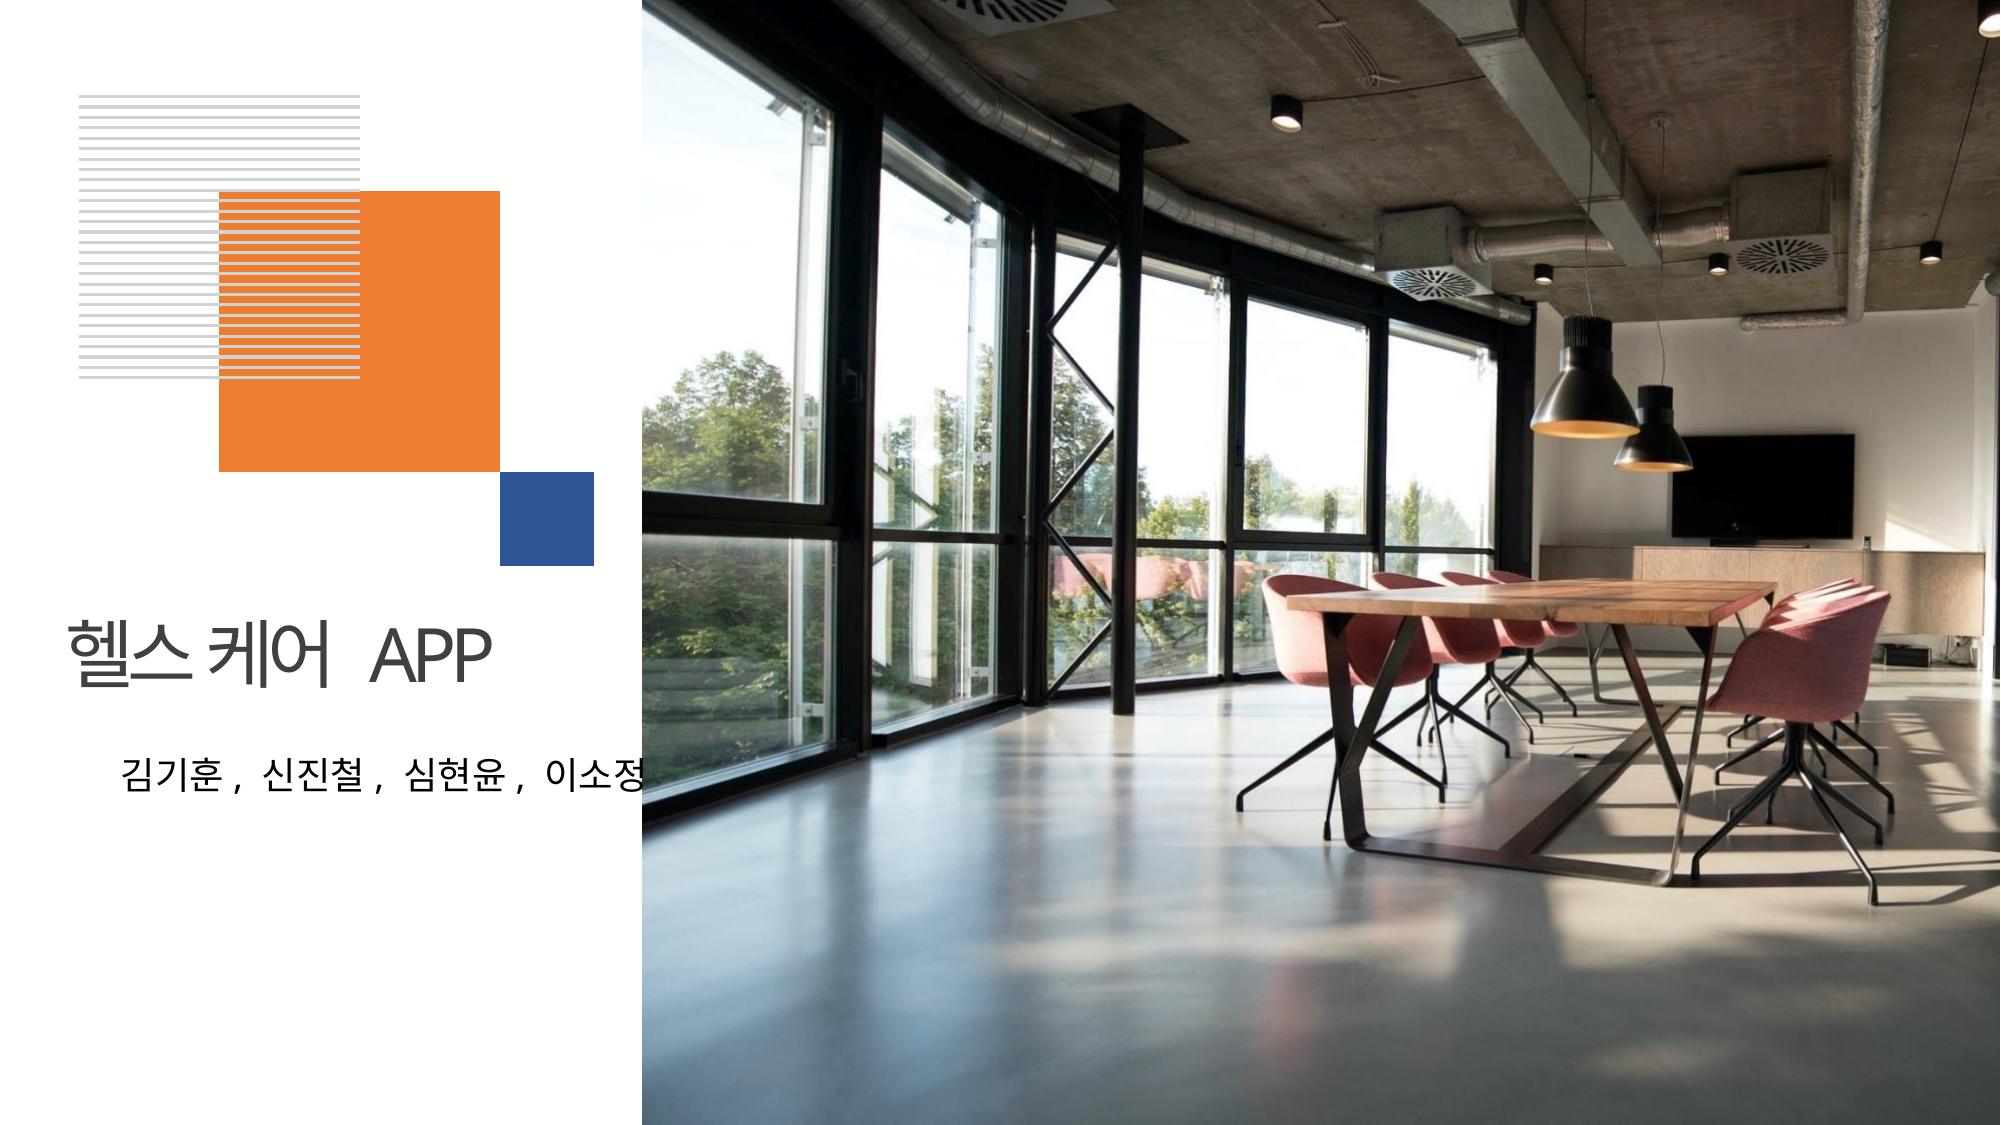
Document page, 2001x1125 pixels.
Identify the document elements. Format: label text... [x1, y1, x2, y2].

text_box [78, 94, 360, 380]
text_box [219, 190, 501, 472]
text_box [500, 471, 595, 566]
text_box 김기훈, 신진철, 심현윤, 이소정 [105, 744, 642, 805]
picture [642, 0, 2000, 1125]
text_box 헬스 케어 APP [50, 599, 558, 705]
